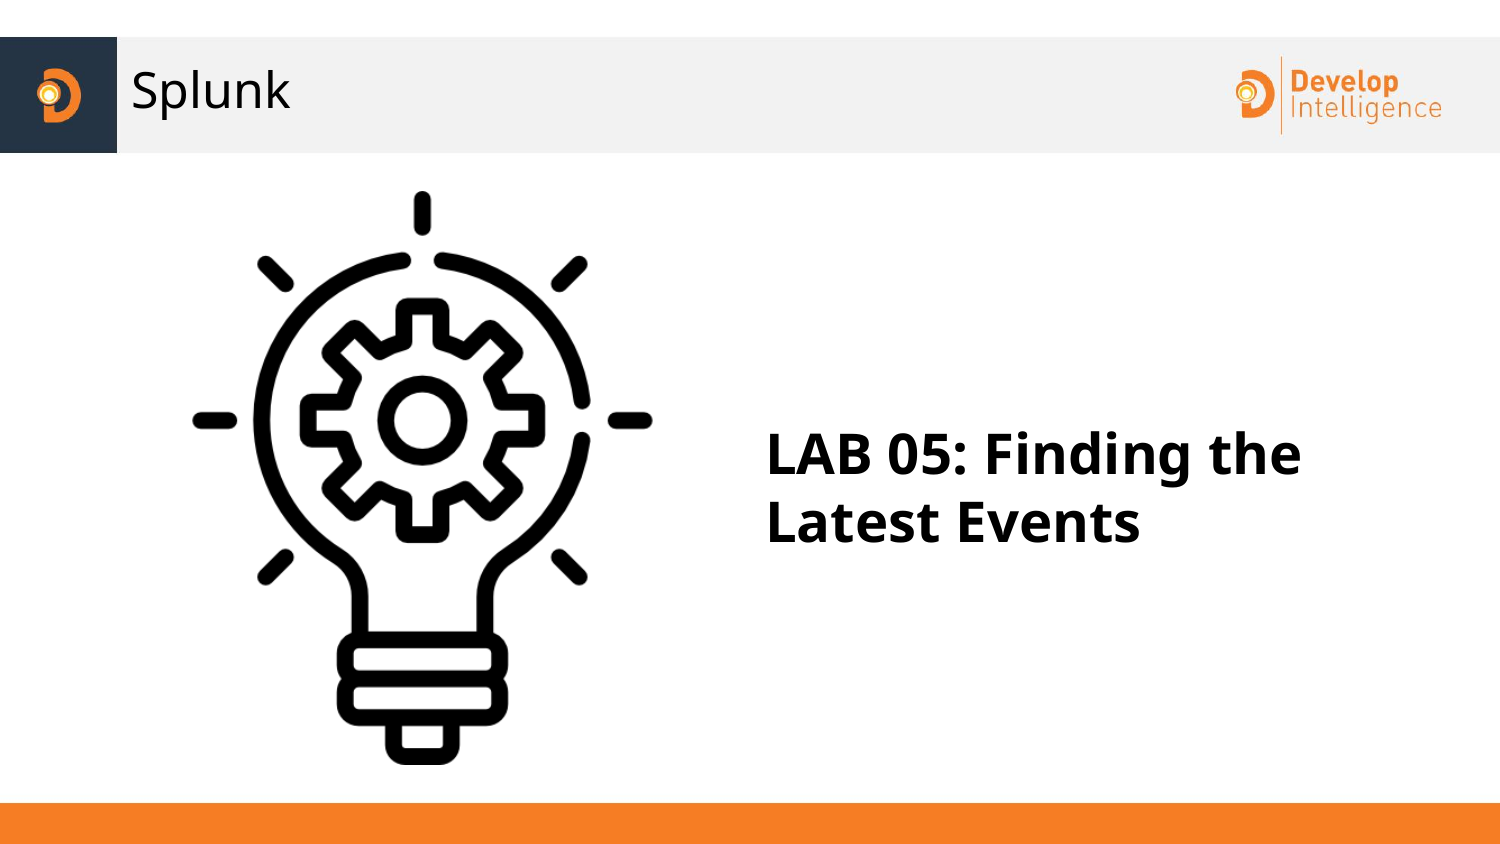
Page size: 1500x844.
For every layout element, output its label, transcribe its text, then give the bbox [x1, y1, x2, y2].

picture [0, 0, 1500, 844]
title Splunk [119, 36, 1112, 149]
text_box LAB 05: Finding the Latest Events [750, 403, 1492, 644]
